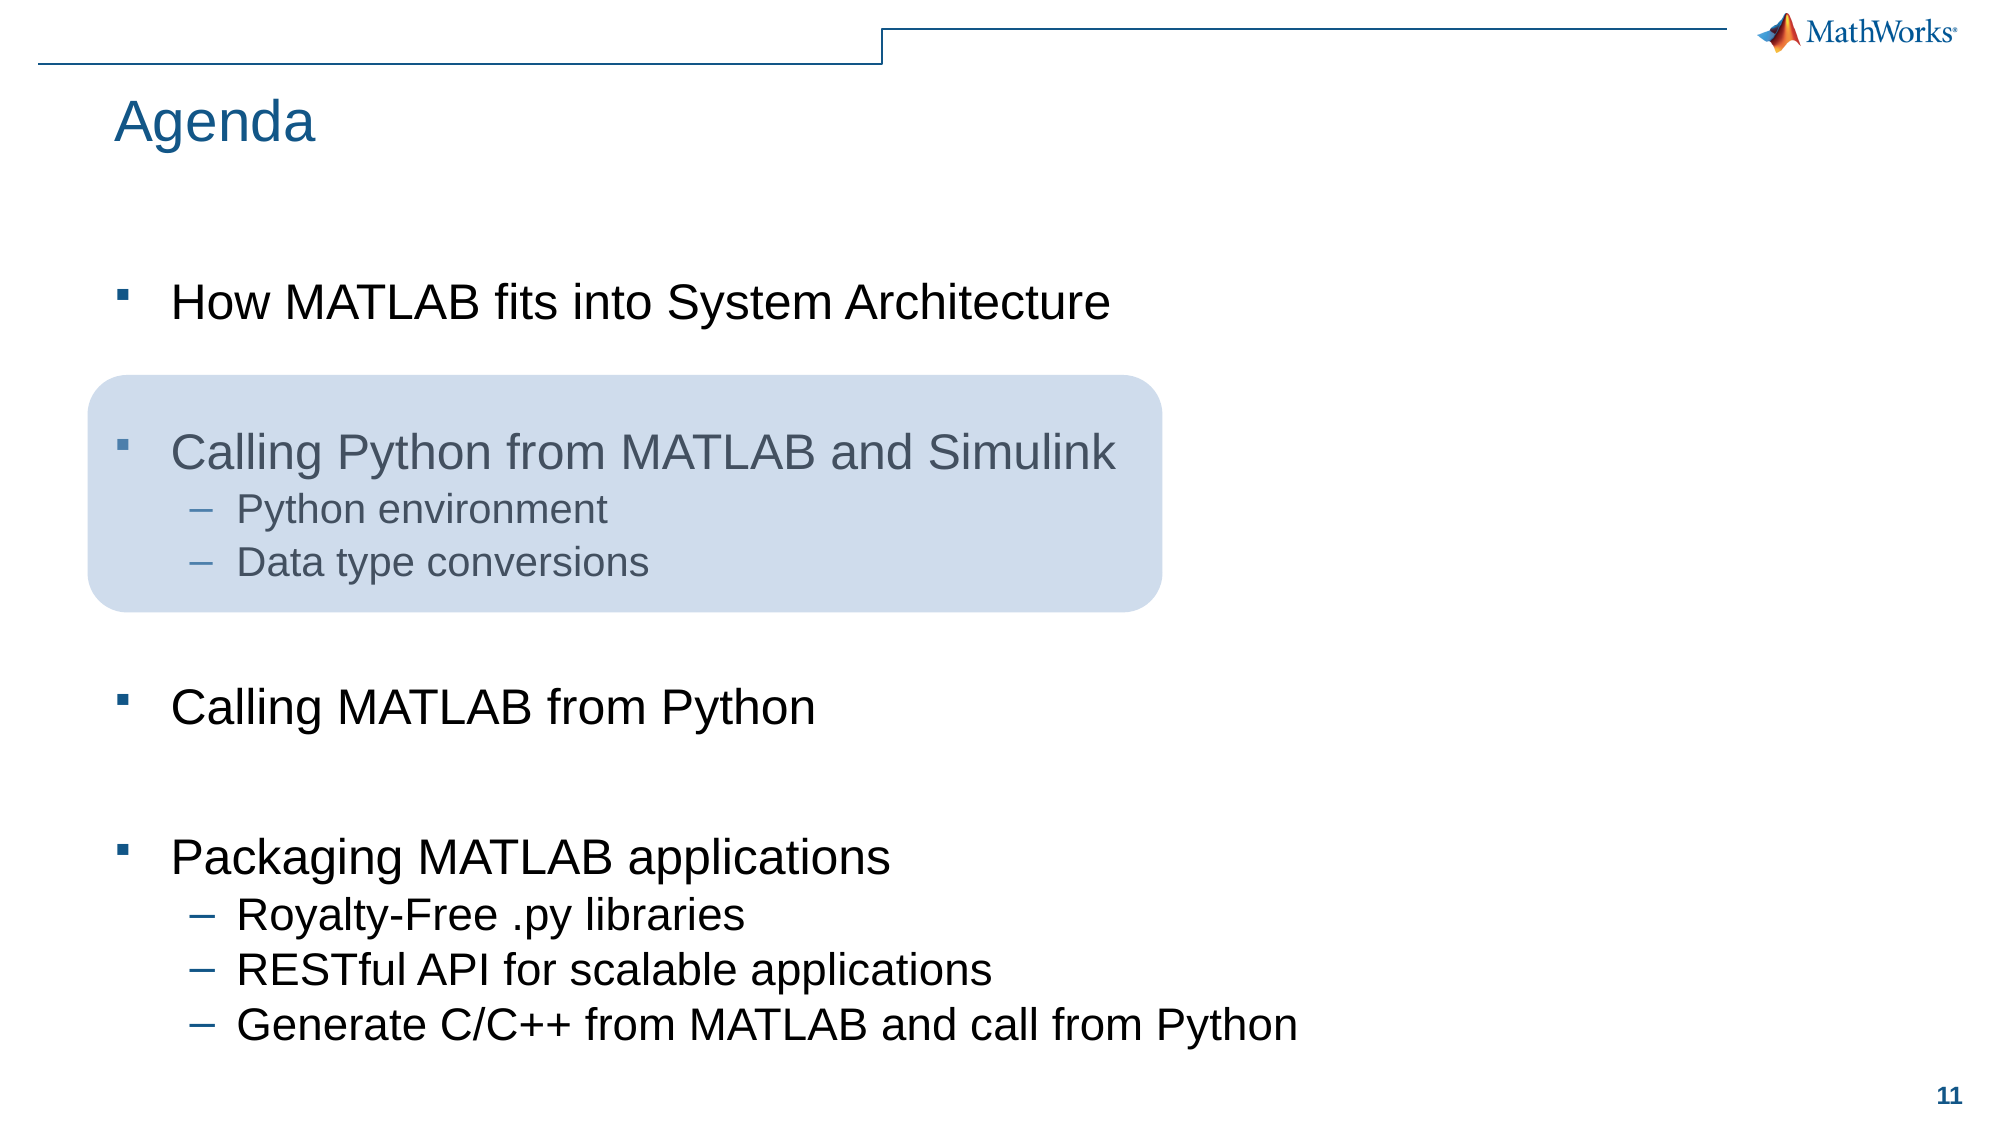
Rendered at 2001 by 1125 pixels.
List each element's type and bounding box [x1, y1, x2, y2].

picture [1751, 3, 1970, 63]
text_box [85, 372, 1165, 615]
